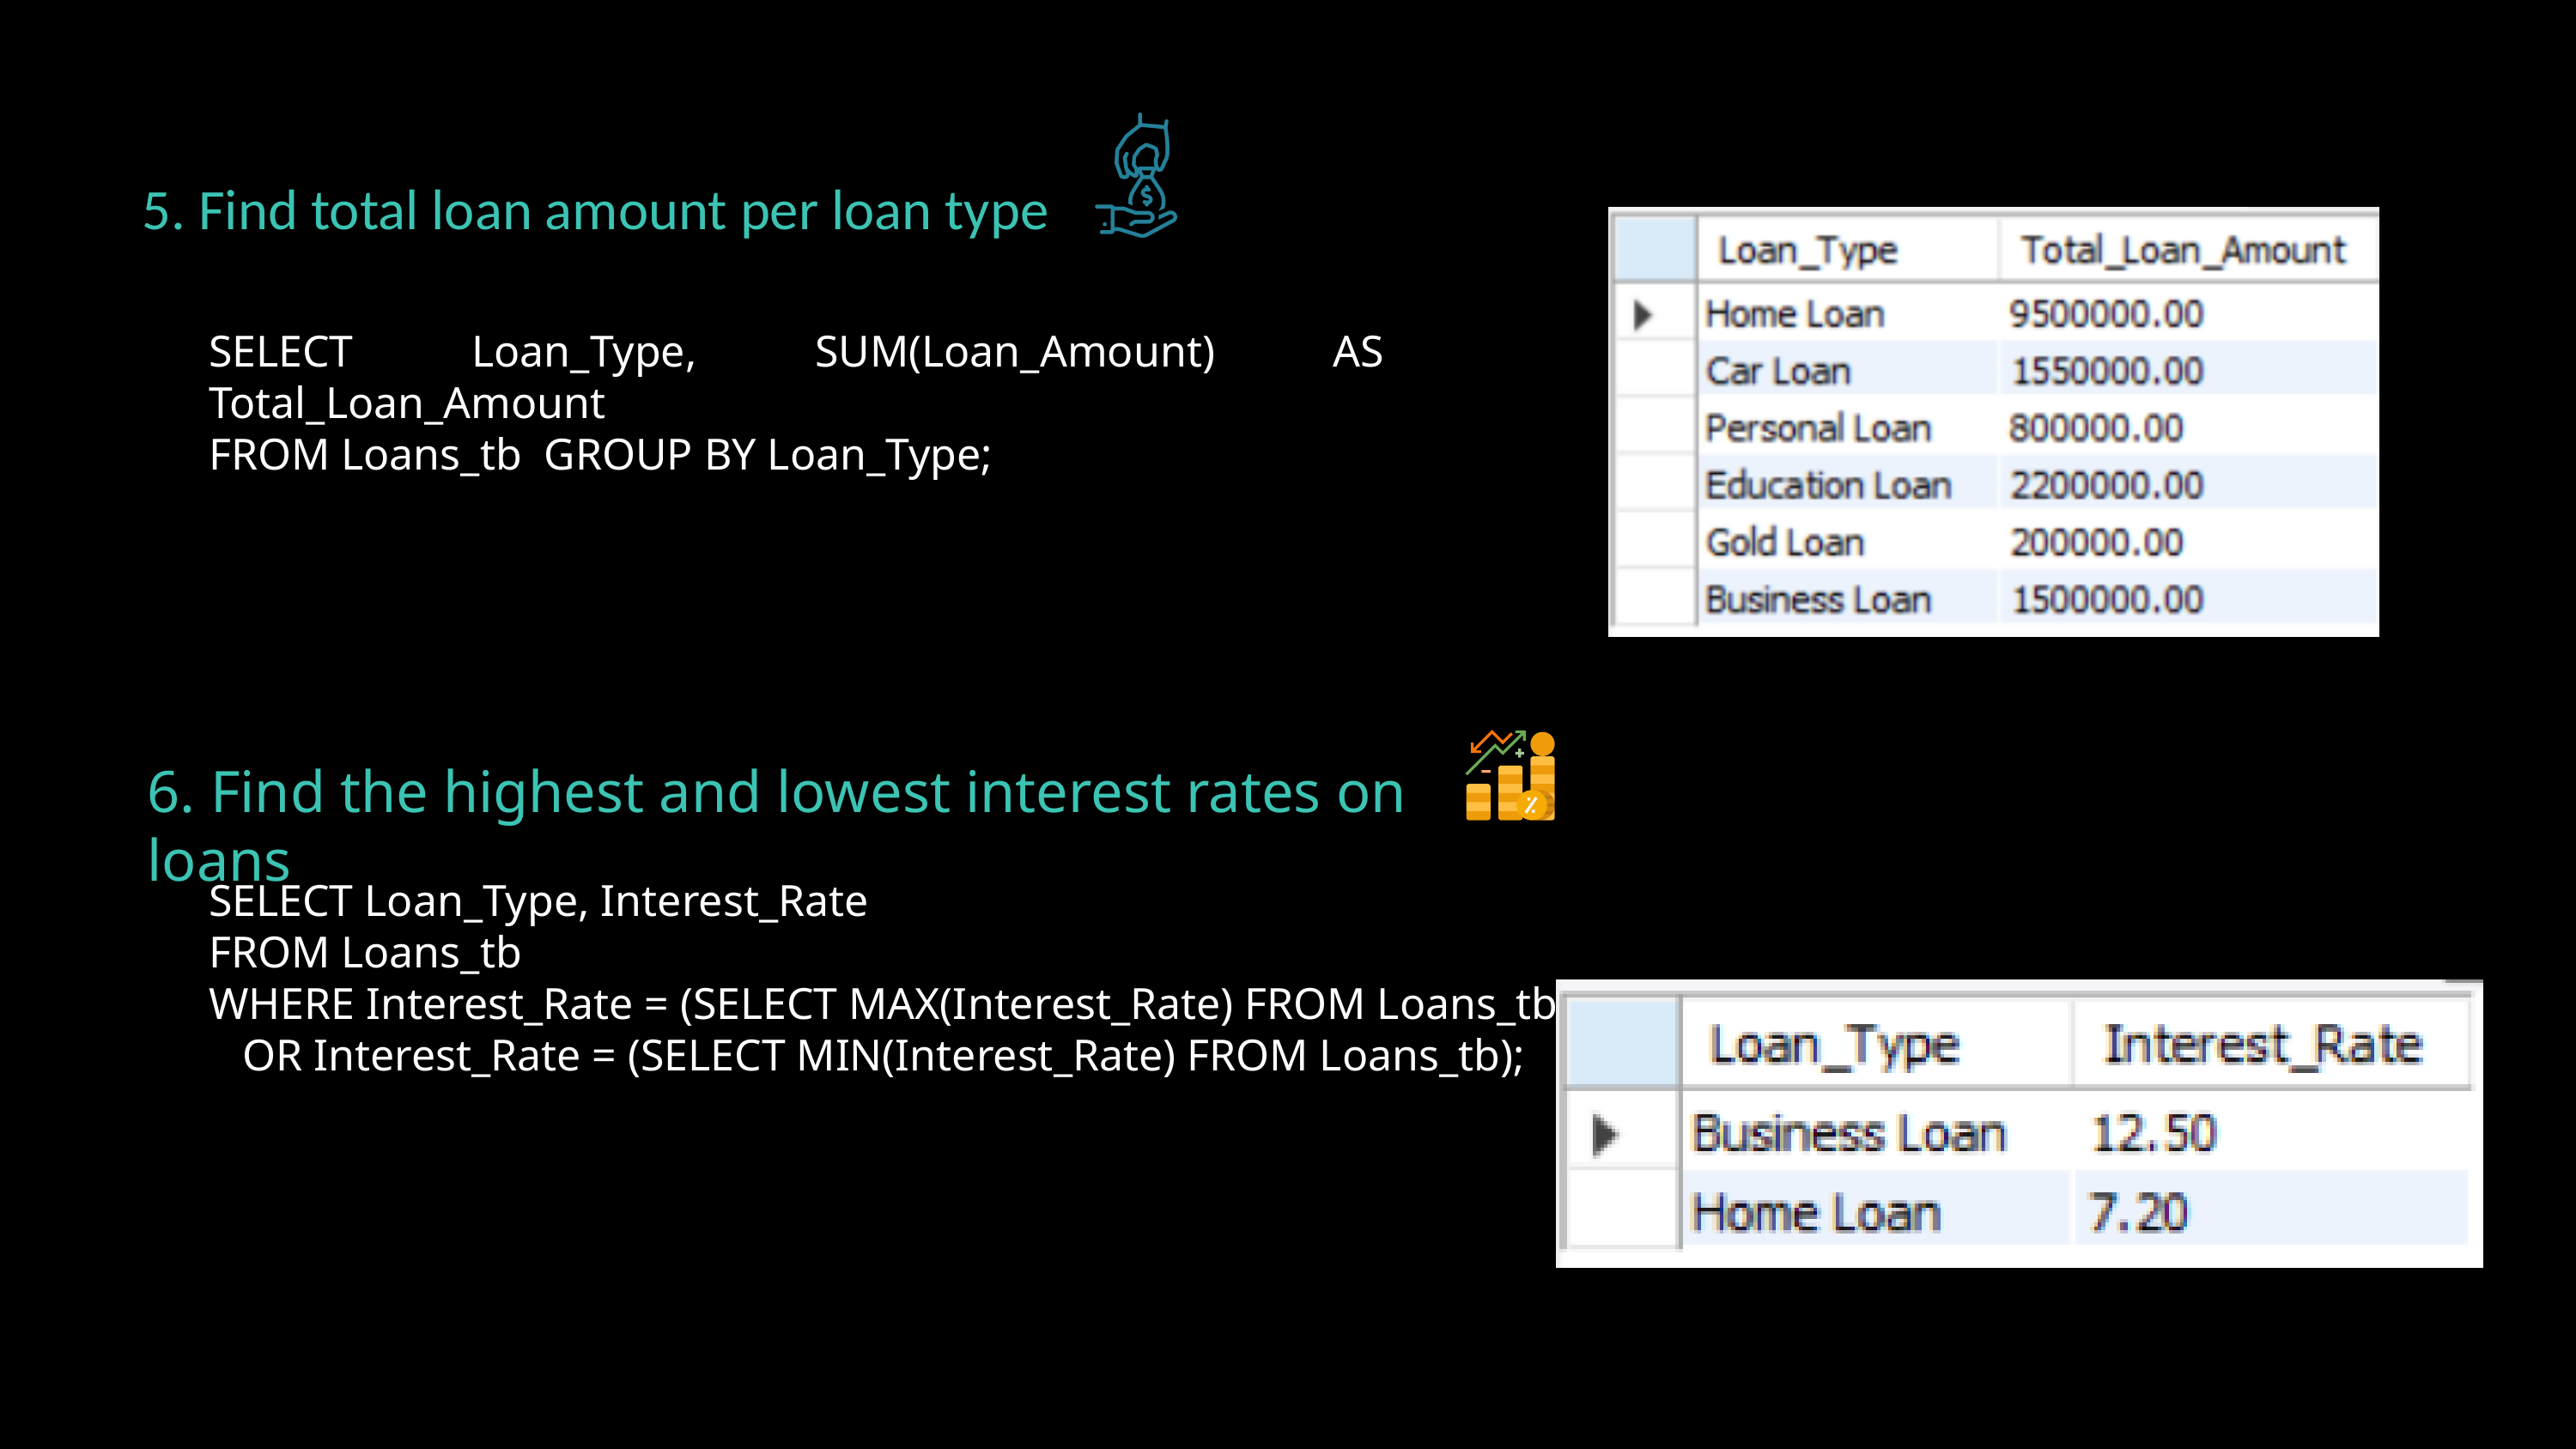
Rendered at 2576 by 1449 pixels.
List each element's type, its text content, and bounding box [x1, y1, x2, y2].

picture [1608, 207, 2379, 638]
text_box 5. Find total loan amount per loan type [129, 166, 1621, 248]
picture [1072, 112, 1199, 239]
text_box SELECT Loan_Type, Interest_Rate FROM Loans_tb WHERE Interest_Rate = (SELECT MAX(Interest_Rate) FROM Loans_tb) OR Interest_Rate = (SELECT MIN(Interest_Rate) FROM Loans_tb); [196, 867, 2222, 1086]
text_box 6. Find the highest and lowest interest rates on loans [134, 749, 1481, 900]
text_box SELECT Loan_Type, SUM(Loan_Amount) AS Total_Loan_Amount FROM Loans_tb GROUP BY Loan_Type; [196, 318, 1398, 485]
picture [1556, 979, 2484, 1269]
picture [1461, 727, 1559, 825]
